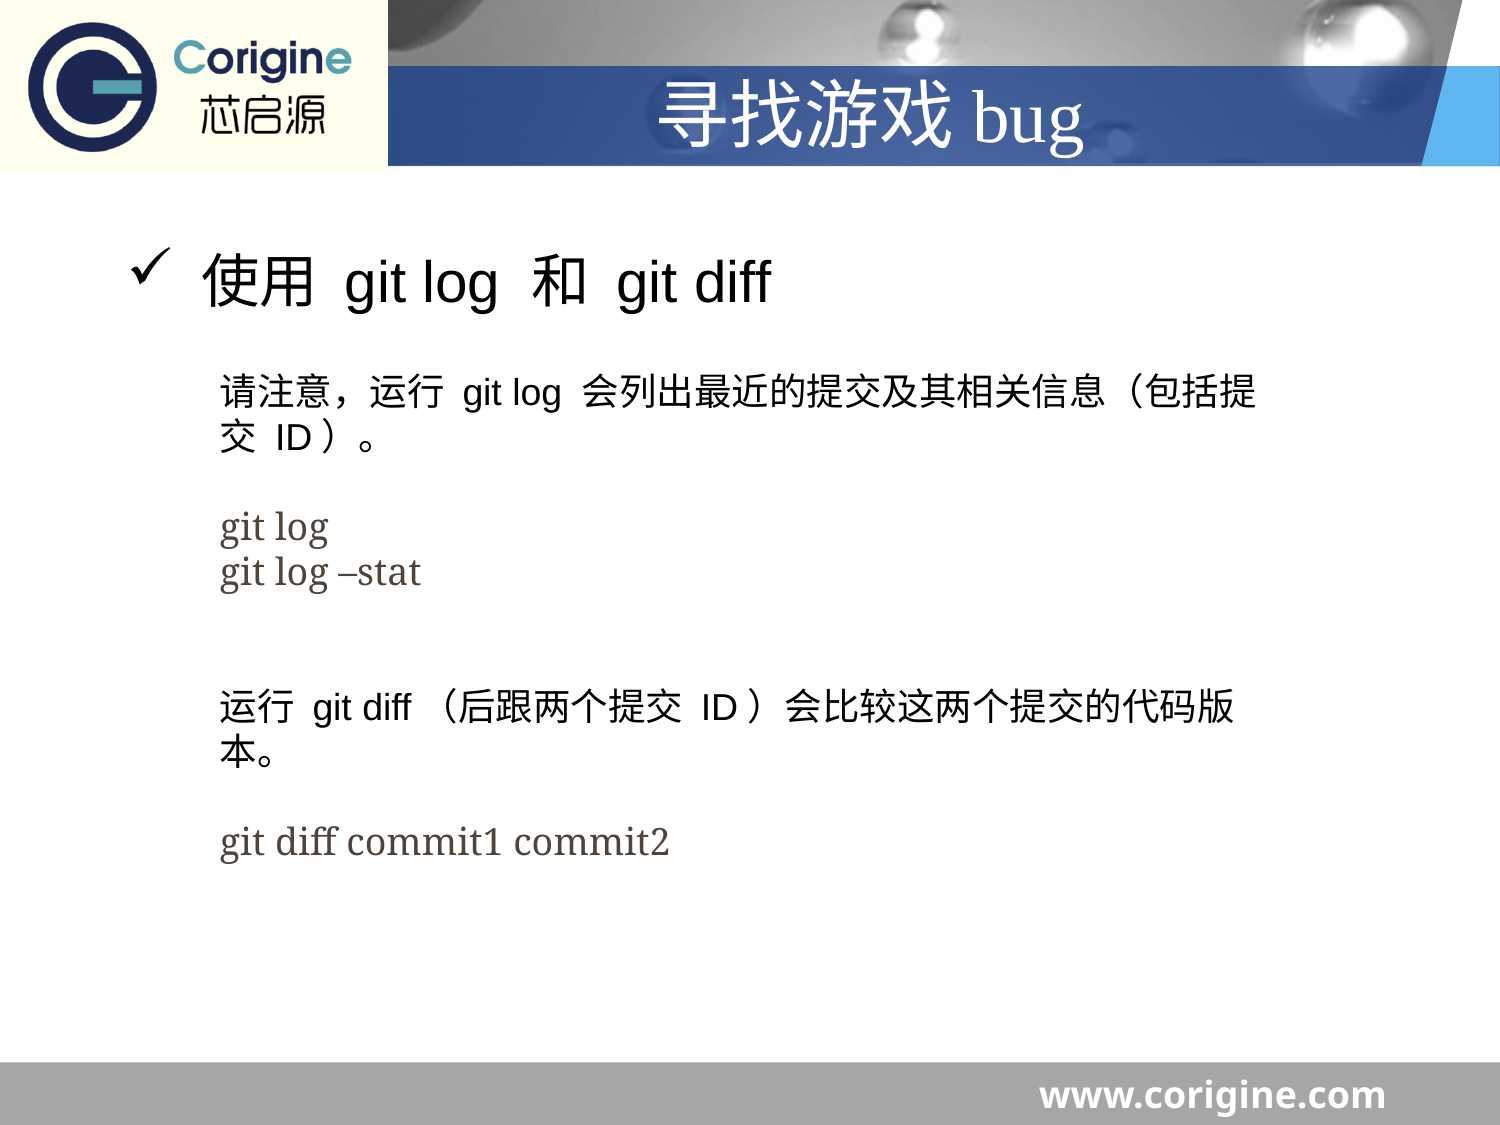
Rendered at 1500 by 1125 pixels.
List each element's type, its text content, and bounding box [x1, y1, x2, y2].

text_box 使用 git log 和 git diff [111, 236, 838, 462]
title 寻找游戏bug [386, 59, 1500, 164]
picture [0, 0, 1463, 171]
text_box 请注意，运行 git log 会列出最近的提交及其相关信息（包括提交 ID）。 git log git log –stat 运行 git diff（后跟两个提交 ID）会比较这两个提交的代码版本。 git diff commit1 commit2 [205, 315, 1295, 916]
